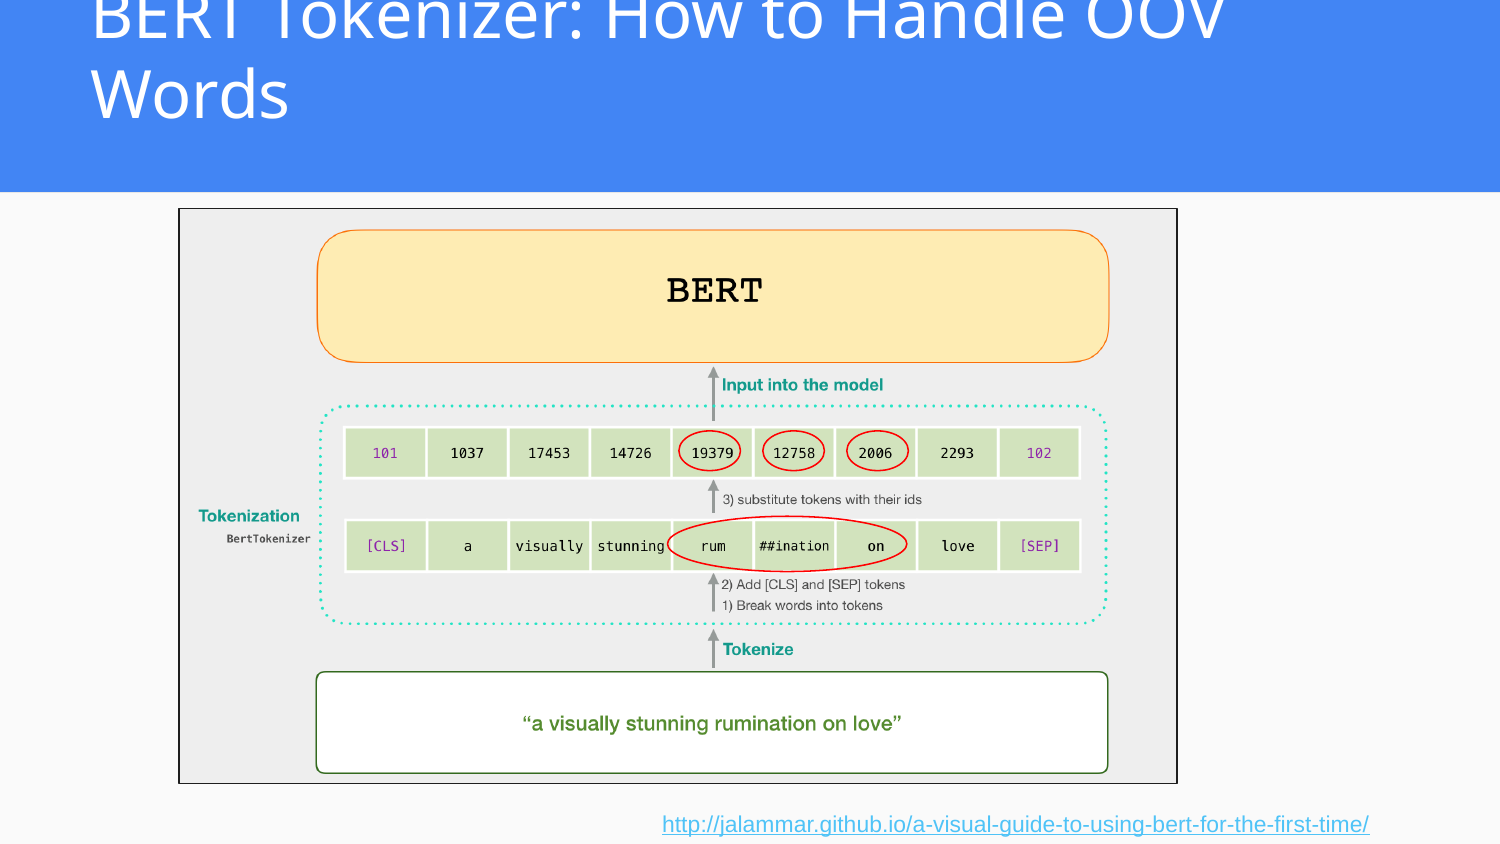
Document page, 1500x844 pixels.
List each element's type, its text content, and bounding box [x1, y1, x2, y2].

text_box http://jalammar.github.io/a-visual-guide-to-using-bert-for-the-first-time/ [647, 794, 1488, 825]
picture [179, 208, 1177, 784]
title BERT Tokenizer: How to Handle OOV Words [75, 21, 1425, 147]
